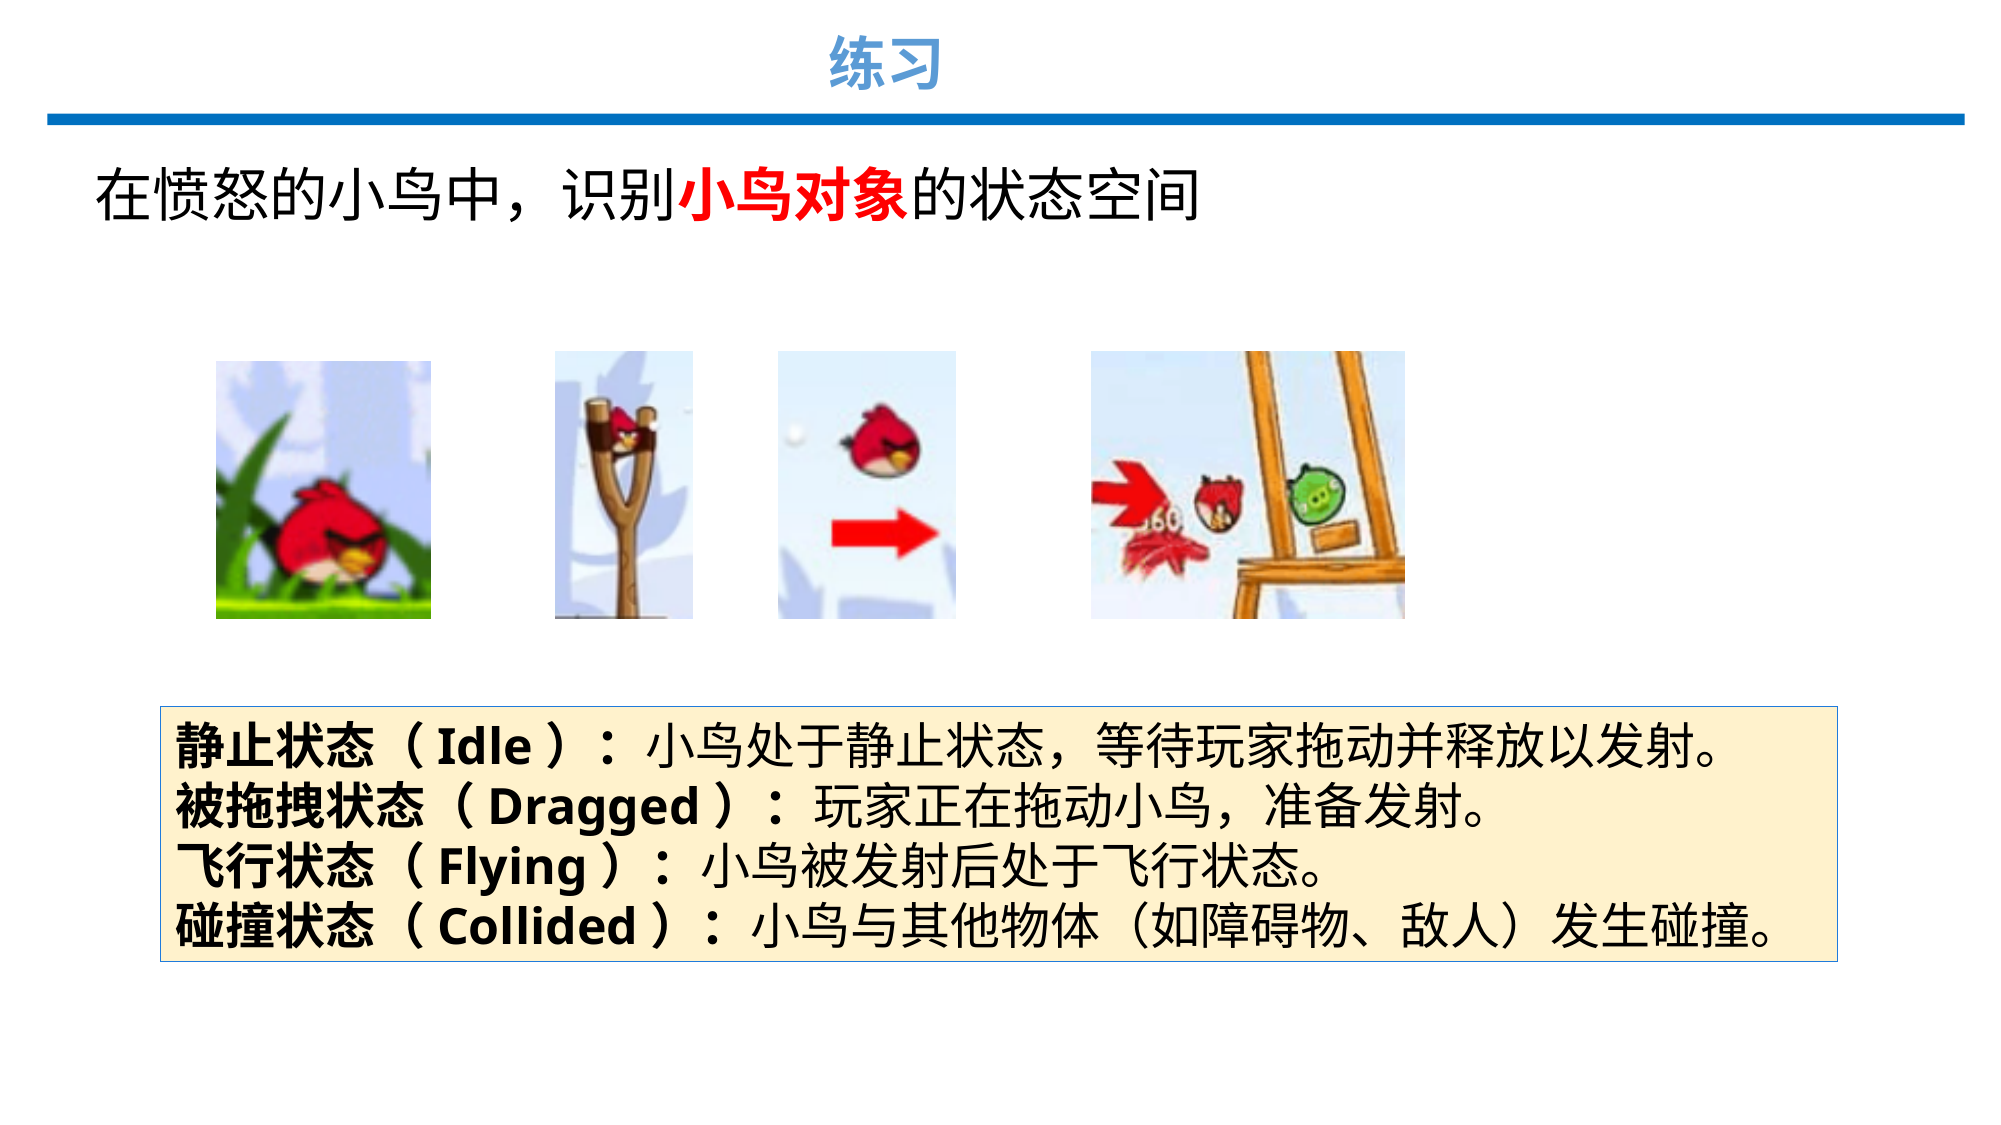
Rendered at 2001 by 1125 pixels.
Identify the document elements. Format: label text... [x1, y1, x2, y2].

picture [555, 351, 693, 619]
text_box 在愤怒的小鸟中，识别小鸟对象的状态空间 [79, 151, 1895, 236]
text_box 练习 [813, 19, 960, 105]
picture [216, 361, 431, 619]
picture [778, 351, 956, 619]
picture [1091, 351, 1405, 619]
text_box 静止状态（Idle）：小鸟处于静止状态，等待玩家拖动并释放以发射。 被拖拽状态（Dragged）：玩家正在拖动小鸟，准备发射。 飞行状态（Flying）：小鸟被发射后处于飞行状态。 碰撞状态（Collided）：小鸟与其他物体（如障碍物、敌人）发生碰撞。 [160, 706, 1838, 962]
